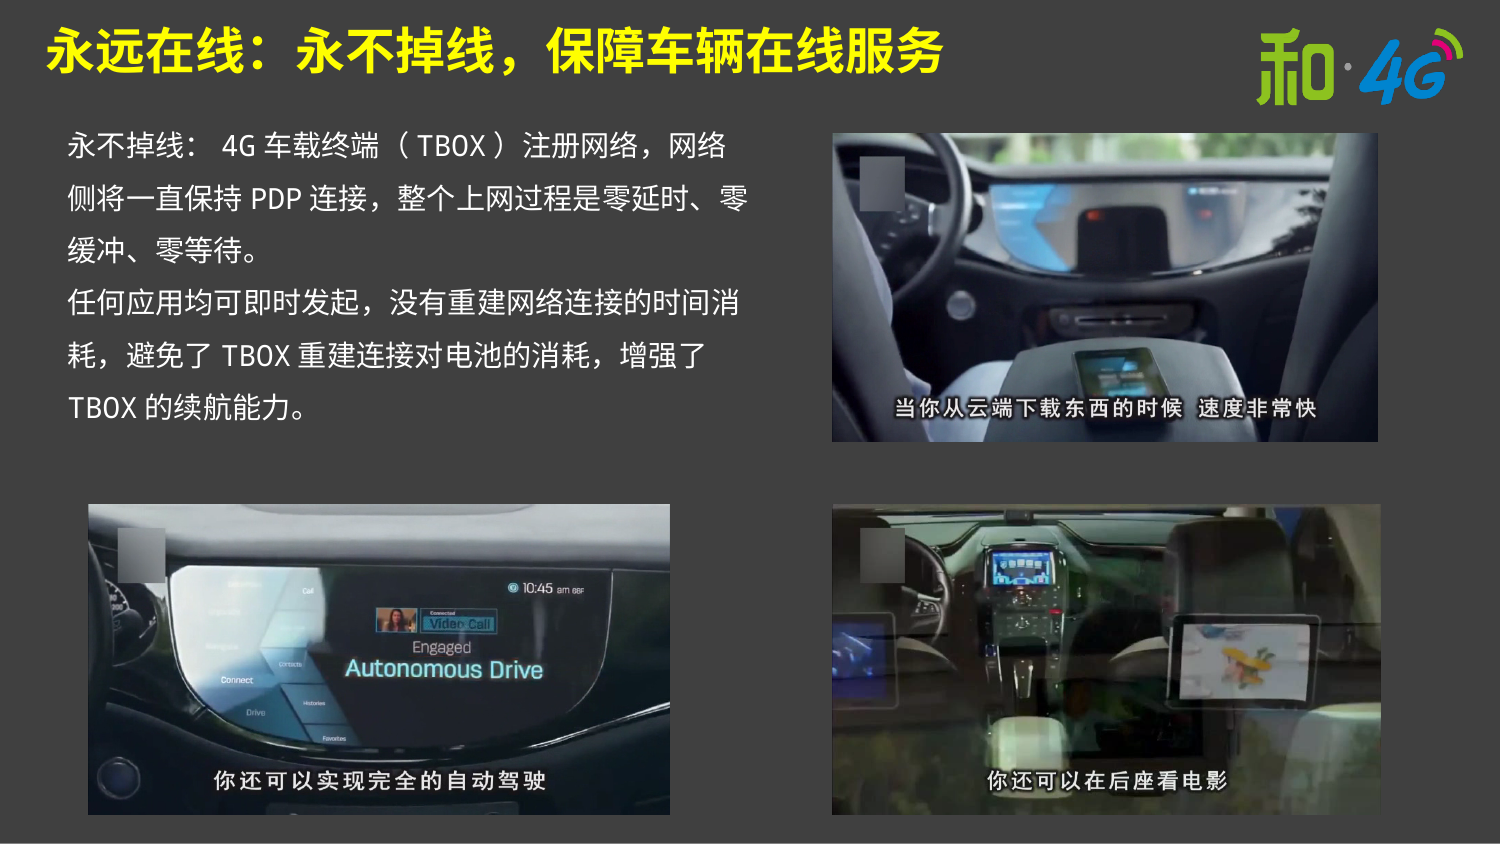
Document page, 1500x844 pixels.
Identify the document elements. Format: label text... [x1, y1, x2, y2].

text_box 永远在线：永不掉线，保障车辆在线服务 [30, 0, 1241, 103]
picture [832, 504, 1382, 815]
text_box 永不掉线：4G车载终端（TBOX）注册网络，网络侧将一直保持PDP连接，整个上网过程是零延时、零缓冲、零等待。 任何应用均可即时发起，没有重建网络连接的时间消耗，避免了TBOX重建连接对电池的消耗，增强了TBOX的续航能力。 [53, 103, 766, 432]
picture [88, 504, 670, 815]
picture [832, 0, 1495, 442]
